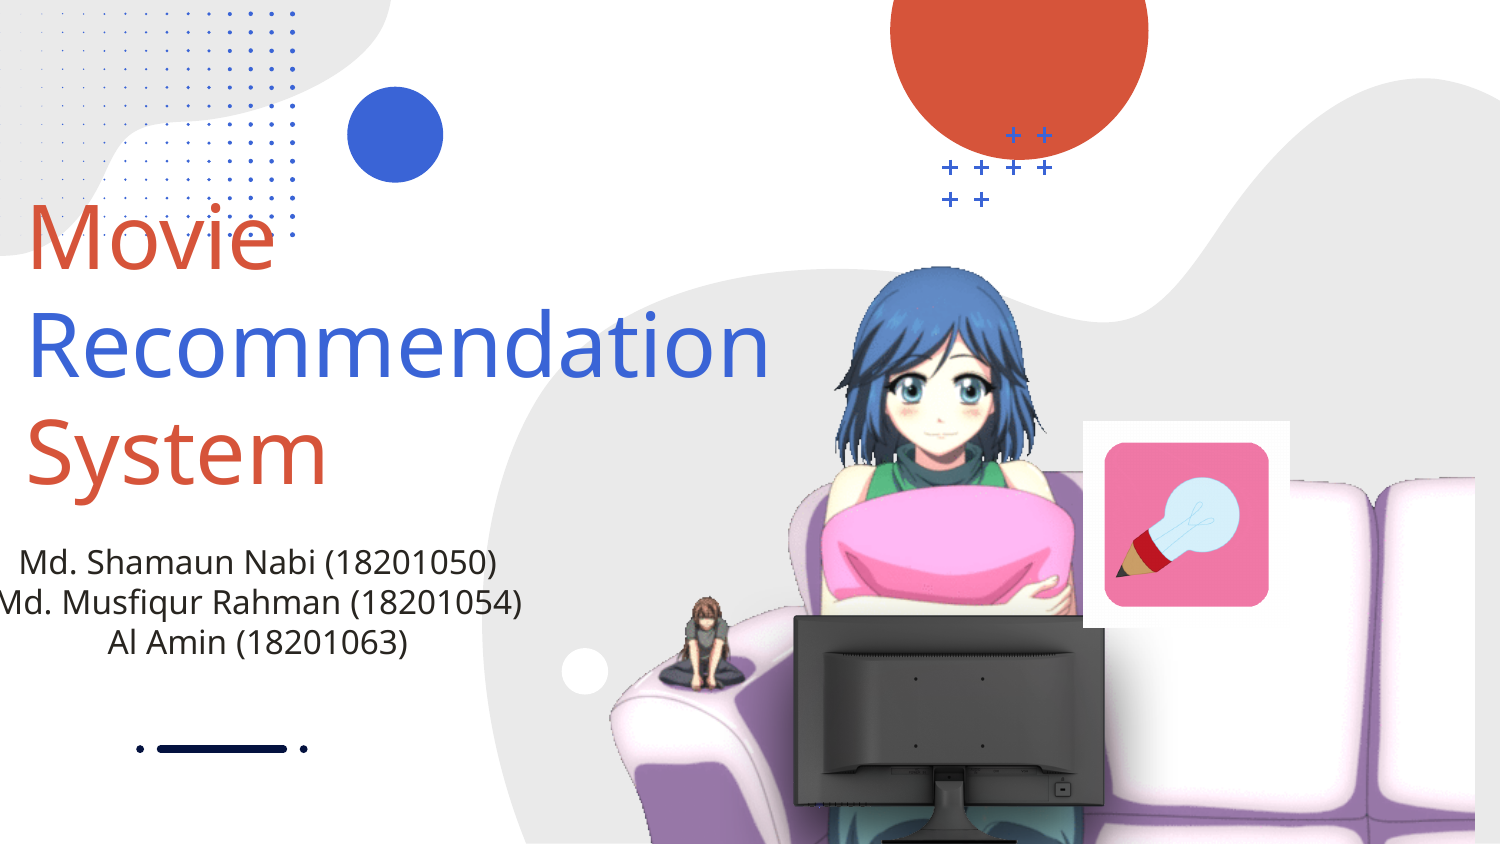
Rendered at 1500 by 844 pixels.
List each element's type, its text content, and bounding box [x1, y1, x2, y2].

picture [293, 179, 1476, 844]
subtitle Md. Shamaun Nabi (18201050) Md. Musfiqur Rahman (18201054) Al Amin (18201063) [0, 526, 288, 708]
title Movie Recommendation System [10, 143, 906, 518]
